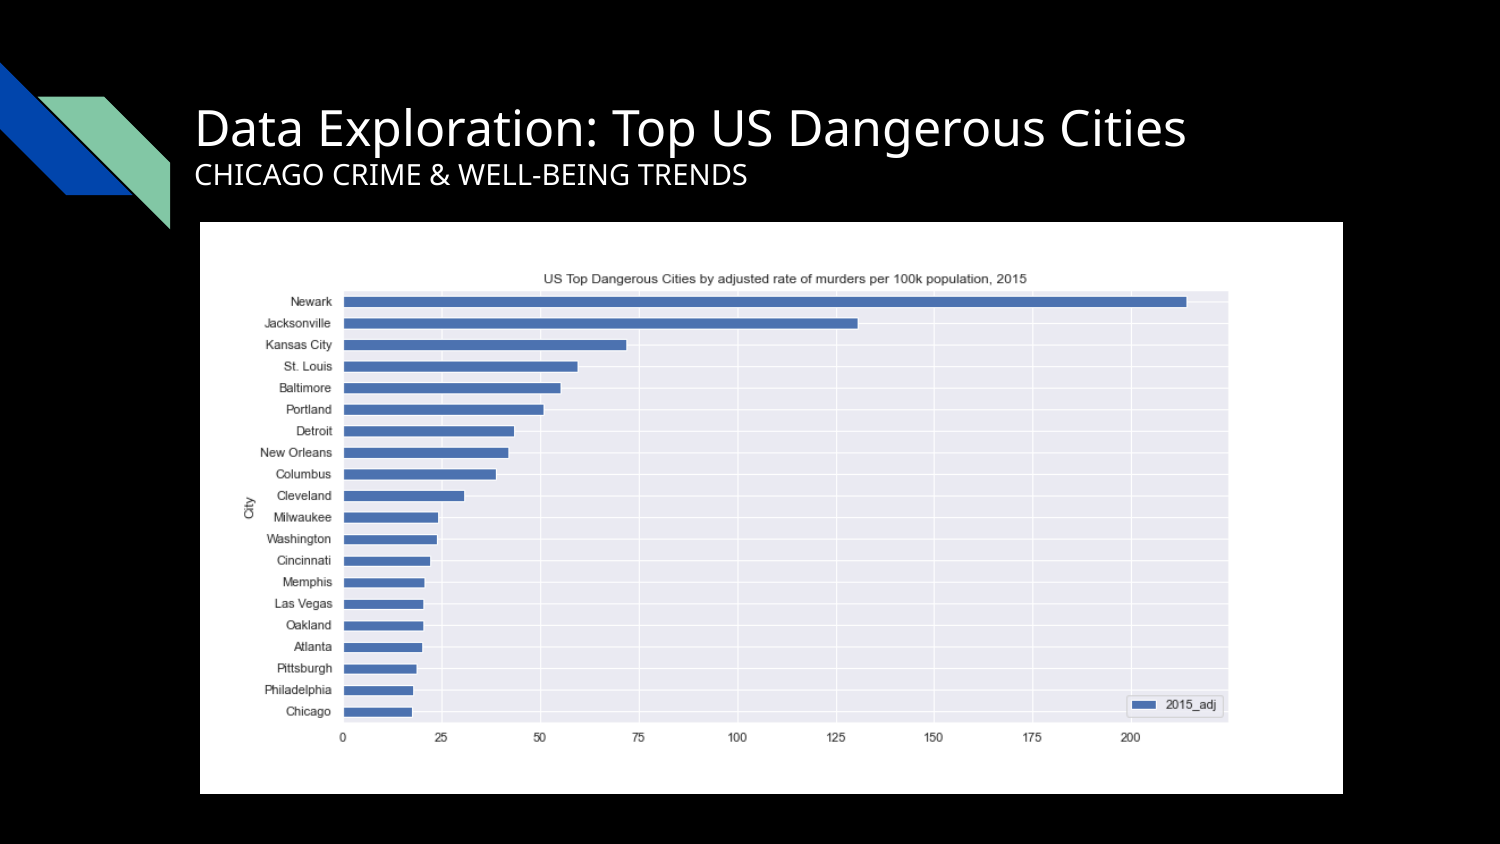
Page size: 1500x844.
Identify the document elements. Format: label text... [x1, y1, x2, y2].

text_box Data Exploration: Top US Dangerous Cities CHICAGO CRIME & WELL-BEING TRENDS [179, 81, 1449, 223]
picture [200, 222, 1343, 794]
